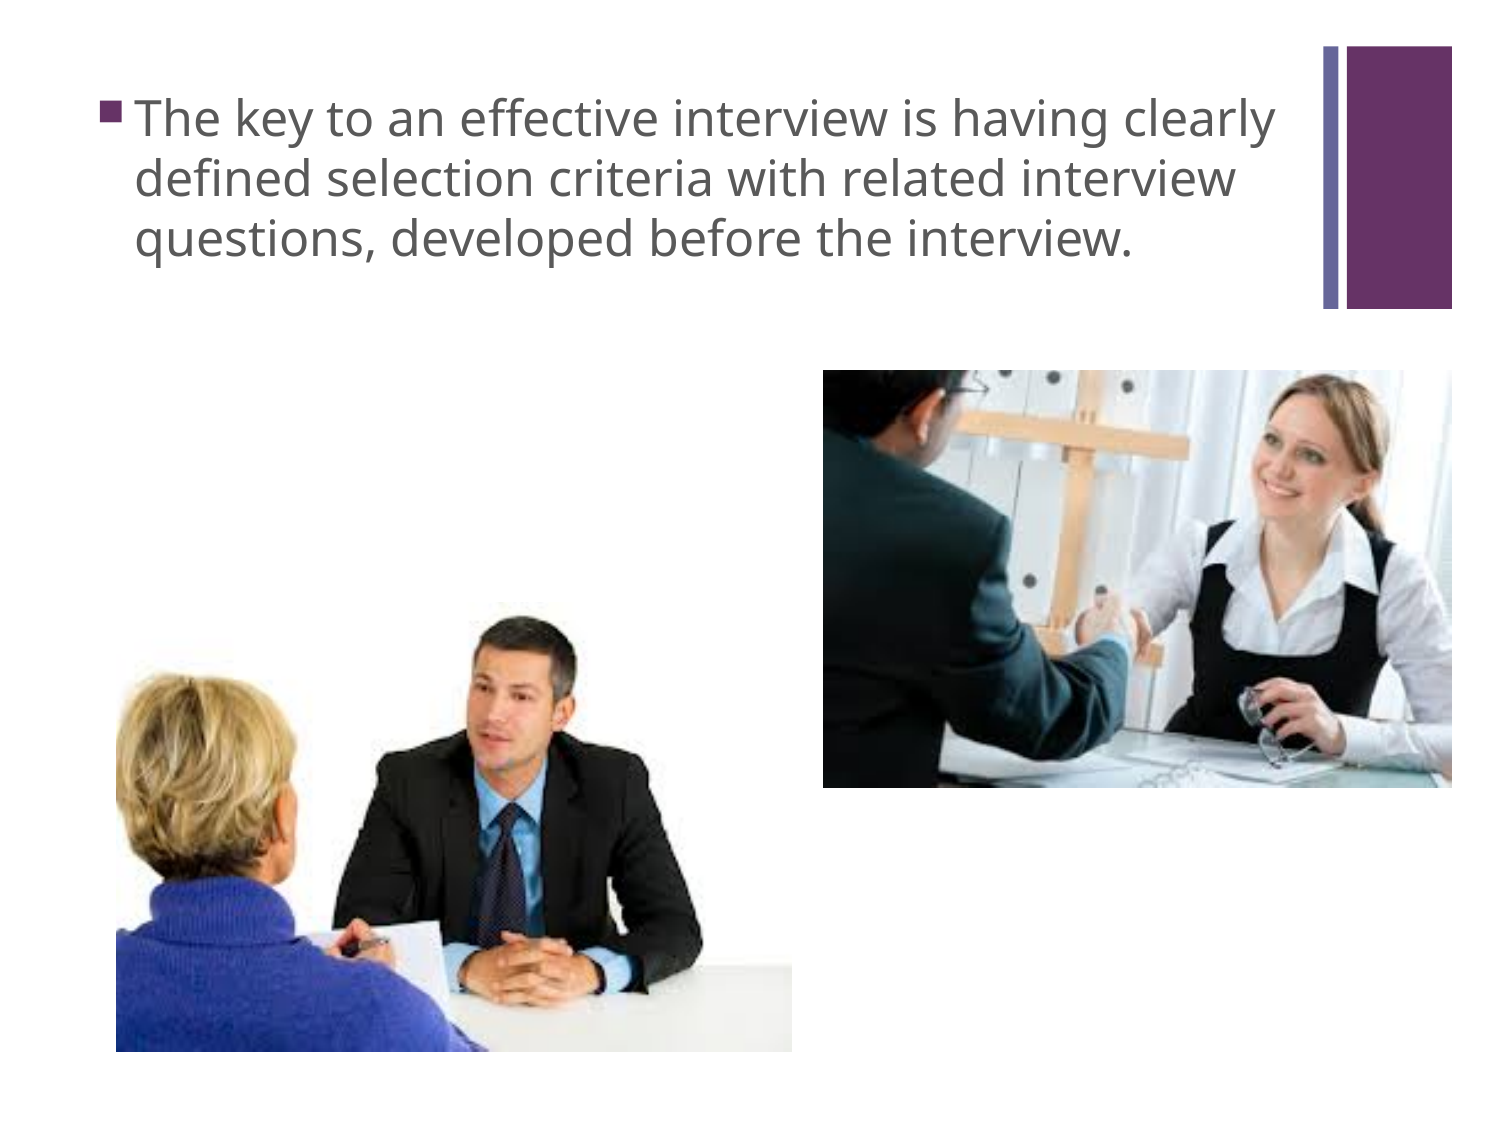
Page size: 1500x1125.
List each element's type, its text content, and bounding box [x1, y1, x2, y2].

picture [115, 601, 793, 1053]
picture [822, 370, 1452, 788]
list The key to an effective interview is having clearly defined selection criteria with related interview questions, developed before the interview. [81, 79, 1322, 1005]
